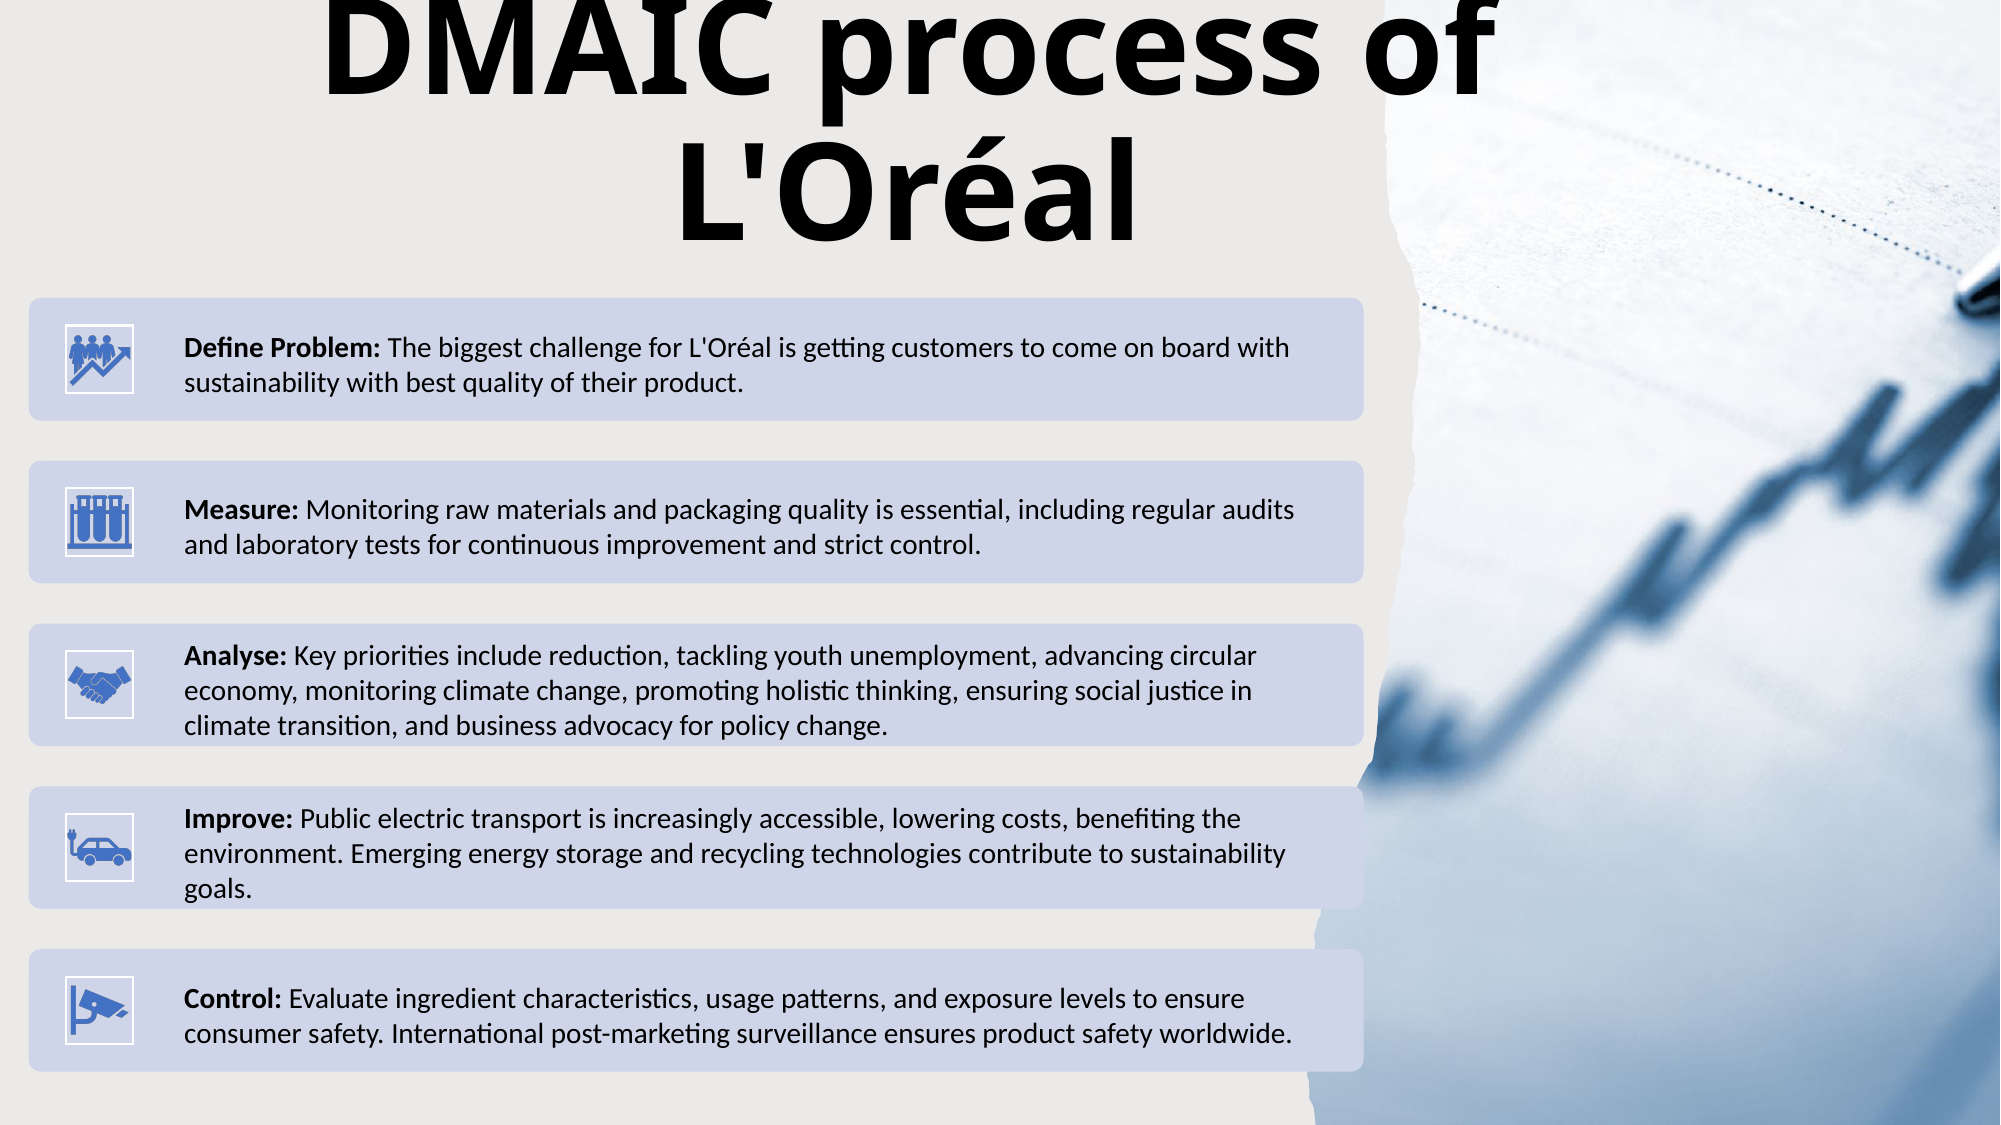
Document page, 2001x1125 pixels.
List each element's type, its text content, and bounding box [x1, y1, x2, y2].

picture [1307, 0, 2000, 1125]
title DMAIC process of L'Oréal [160, 15, 1307, 233]
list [28, 296, 1364, 1081]
text_box [0, 0, 1307, 1125]
